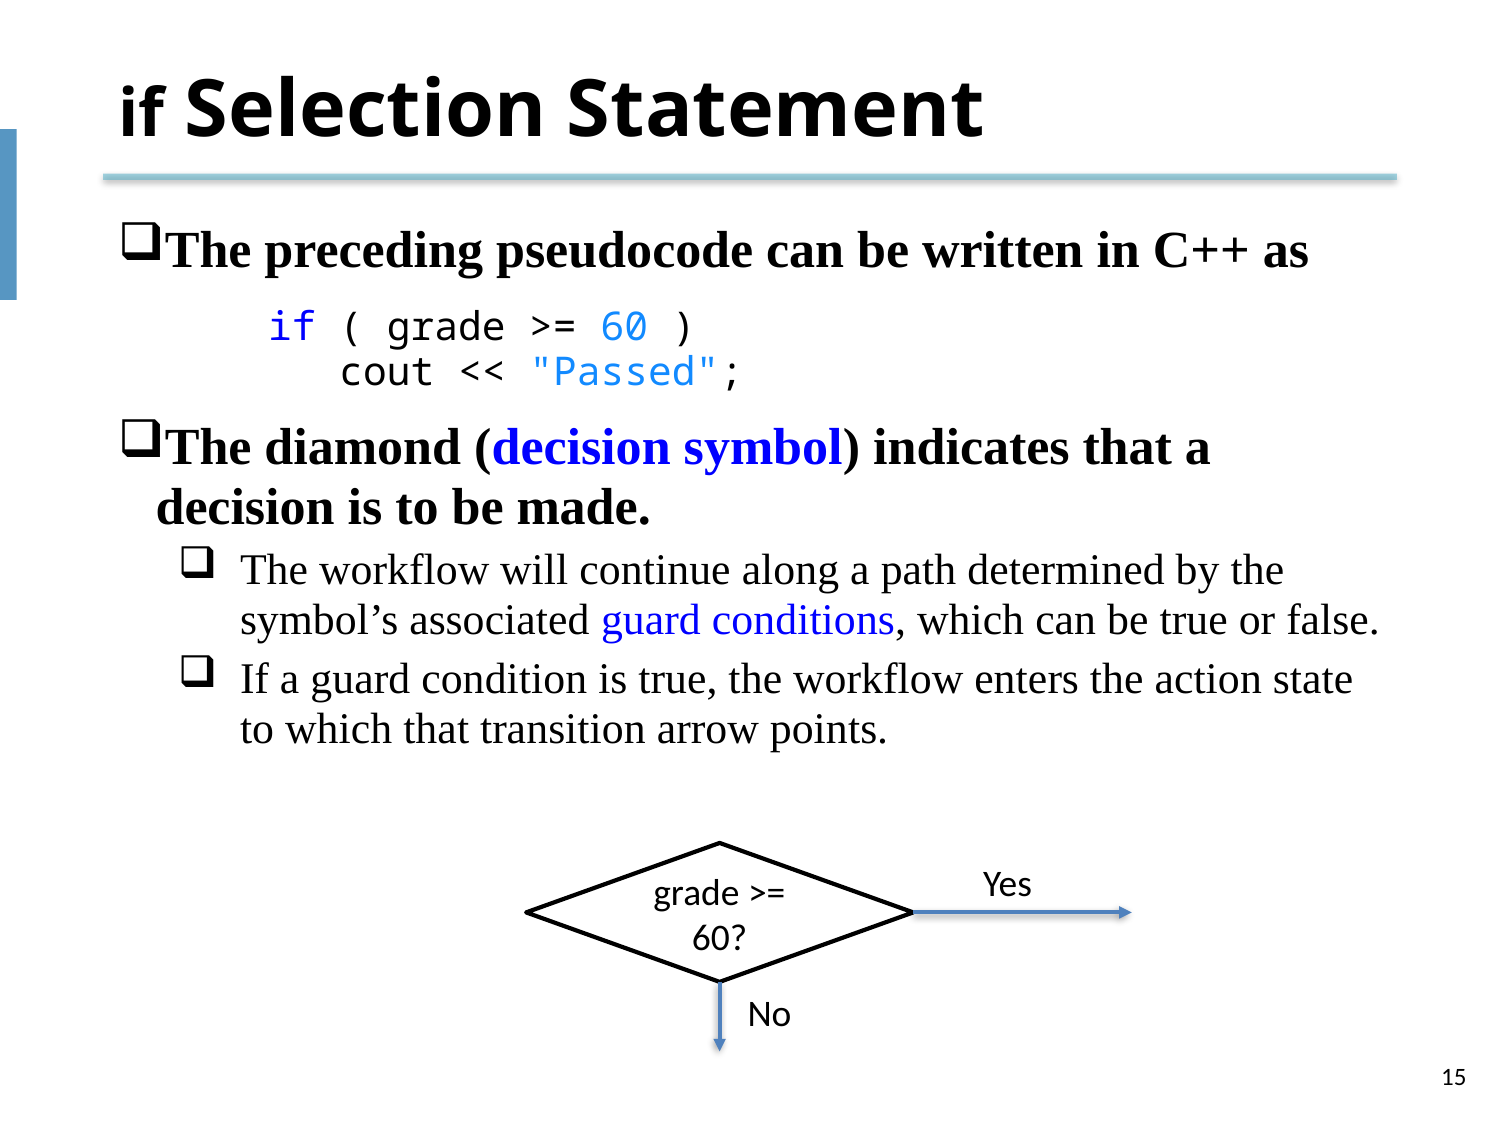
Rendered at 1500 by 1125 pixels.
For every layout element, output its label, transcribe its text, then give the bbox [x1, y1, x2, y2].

slide_number 15 [1131, 1045, 1482, 1106]
text_box No [732, 981, 807, 1042]
text_box Yes [968, 851, 1048, 911]
title if Selection Statement [103, 25, 1397, 185]
list The preceding pseudocode can be written in C++ as if ( grade >= 60 ) cout << "Passed"; The diamond (decision symbol) indicates that a decision is to be made. The workflow will continue along a path determined by the symbol’s associated guard conditions, which can be true or false. If a guard condition is true, the workflow enters the action state to which that transition arrow points. [103, 212, 1397, 798]
text_box grade >= 60? [524, 840, 912, 983]
